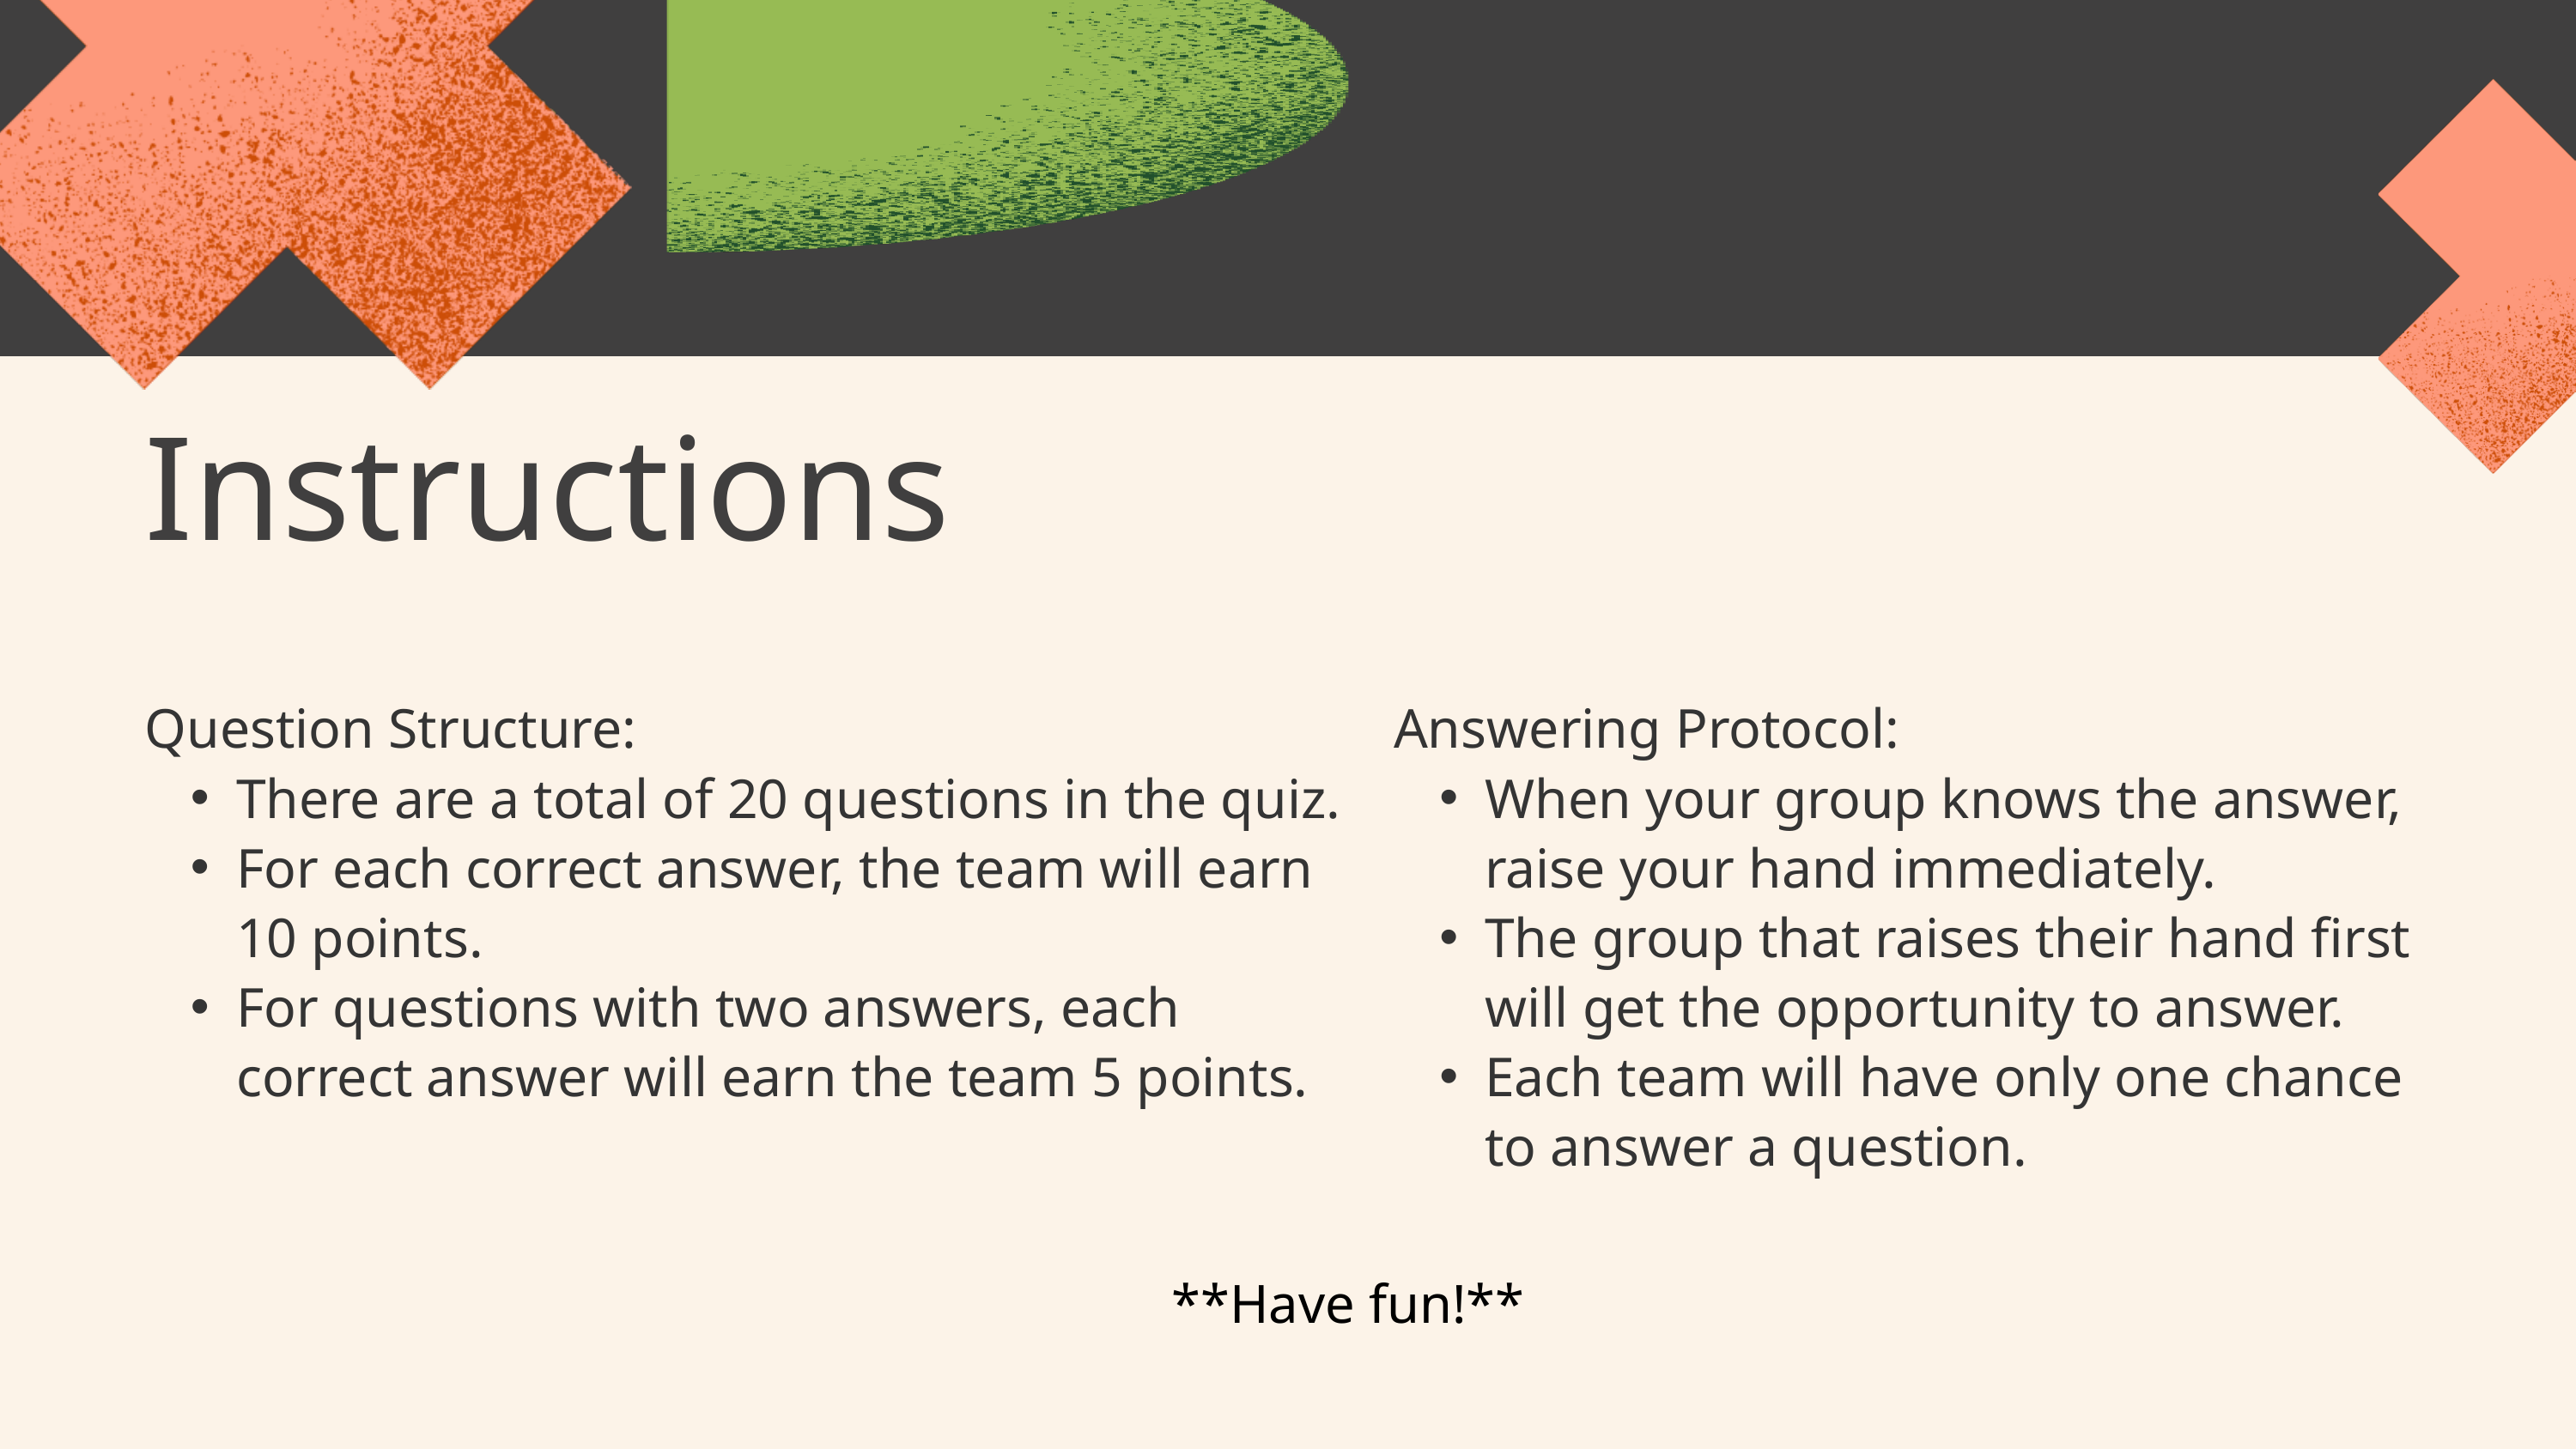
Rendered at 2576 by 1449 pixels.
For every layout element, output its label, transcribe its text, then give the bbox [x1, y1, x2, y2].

text_box [2378, 367, 2576, 474]
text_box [0, 0, 2576, 357]
text_box Instructions [144, 397, 1119, 570]
text_box Answering Protocol: When your group knows the answer, raise your hand immediately. The group that raises their hand first will get the opportunity to answer. Each team will have only one chance to answer a question. [1394, 689, 2432, 1247]
text_box Question Structure: There are a total of 20 questions in the quiz. For each correct answer, the team will earn 10 points. For questions with two answers, each correct answer will earn the team 5 points. [144, 689, 1350, 1178]
text_box [0, 367, 632, 390]
text_box **Have fun!** [1170, 1259, 1526, 1408]
